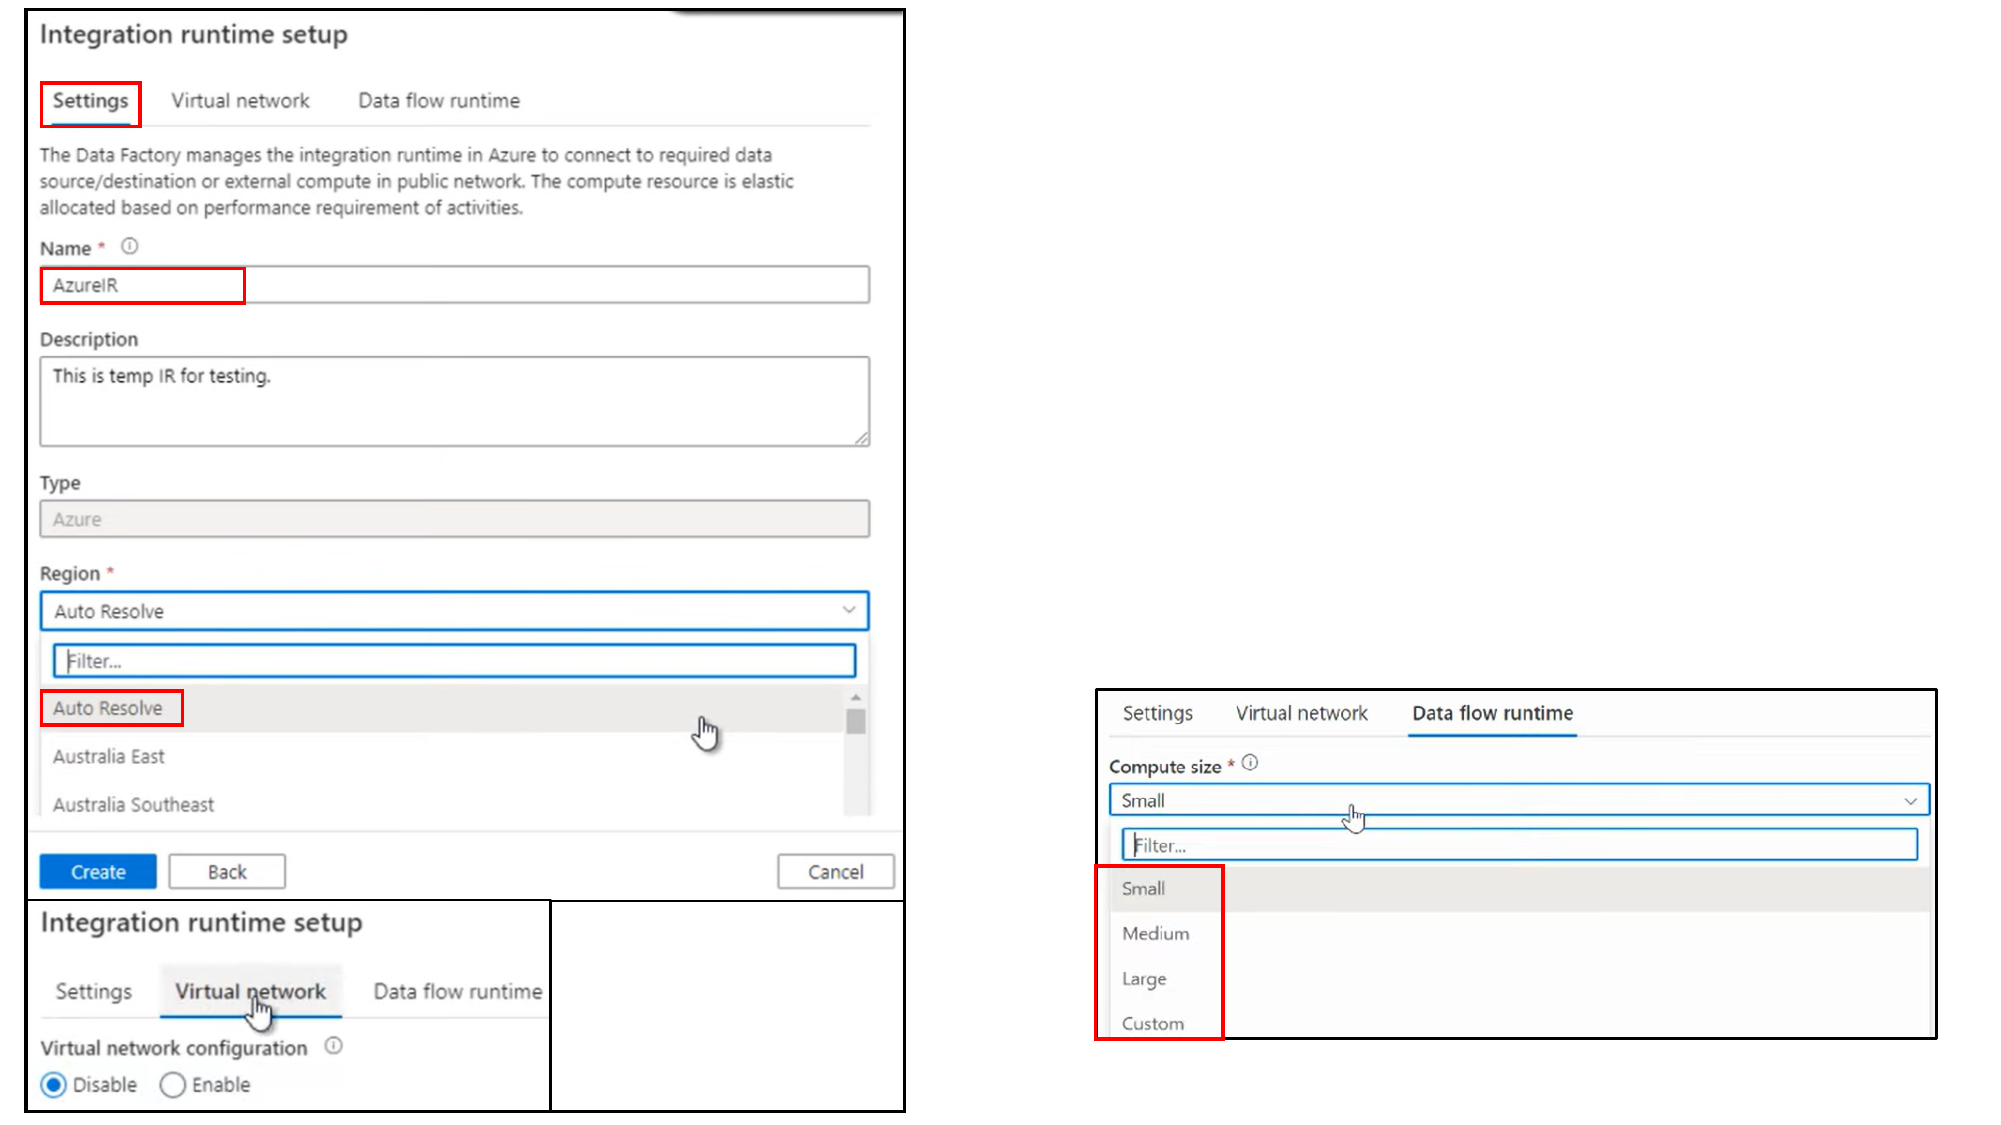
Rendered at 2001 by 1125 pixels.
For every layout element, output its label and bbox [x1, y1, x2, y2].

picture [27, 901, 550, 1111]
picture [1097, 690, 1936, 1038]
text_box [25, 8, 905, 1113]
picture [27, 10, 903, 900]
